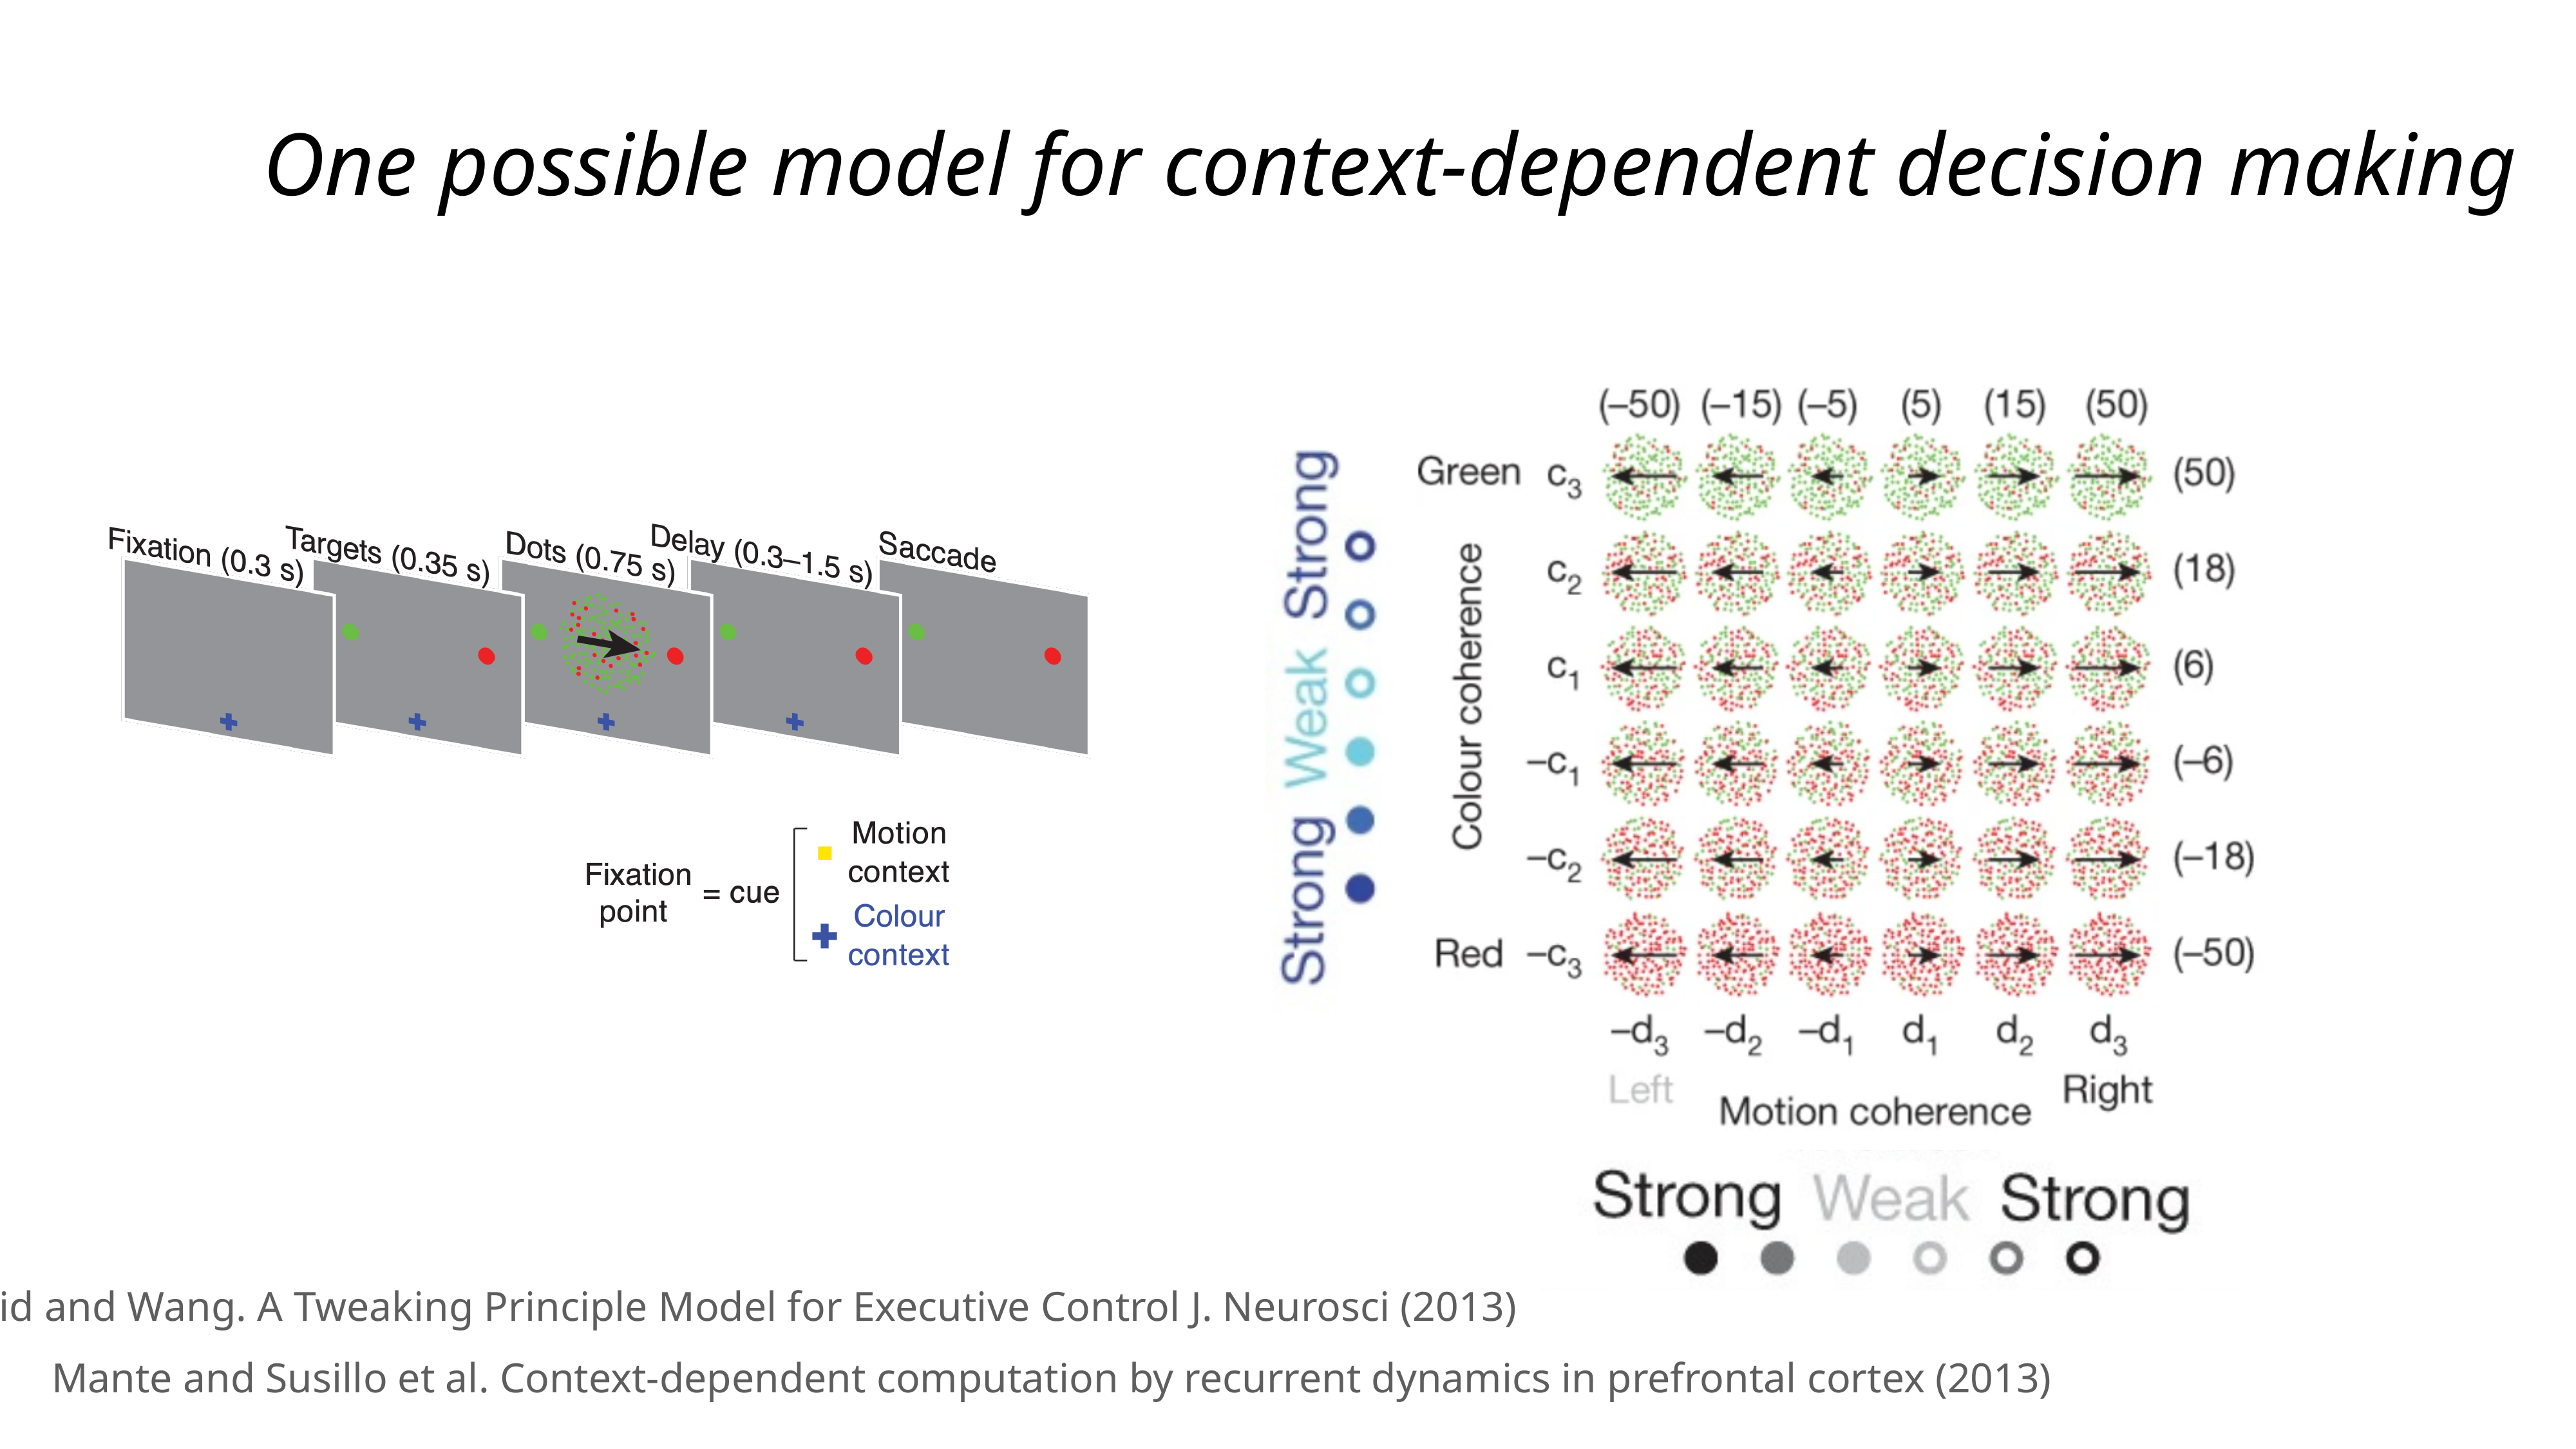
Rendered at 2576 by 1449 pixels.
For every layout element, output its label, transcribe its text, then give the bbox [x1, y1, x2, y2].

text_box Mante and Susillo et al. Context-dependent computation by recurrent dynamics in prefrontal cortex (2013) [46, 1347, 2368, 1447]
text_box Ardid and Wang. A Tweaking Principle Model for Executive Control J. Neurosci (2013) [0, 1273, 1527, 1337]
text_box One possible model for context-dependent decision making [255, 102, 2576, 220]
picture [76, 429, 1619, 1020]
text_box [1336, 281, 2282, 1168]
picture [1535, 1150, 2260, 1291]
